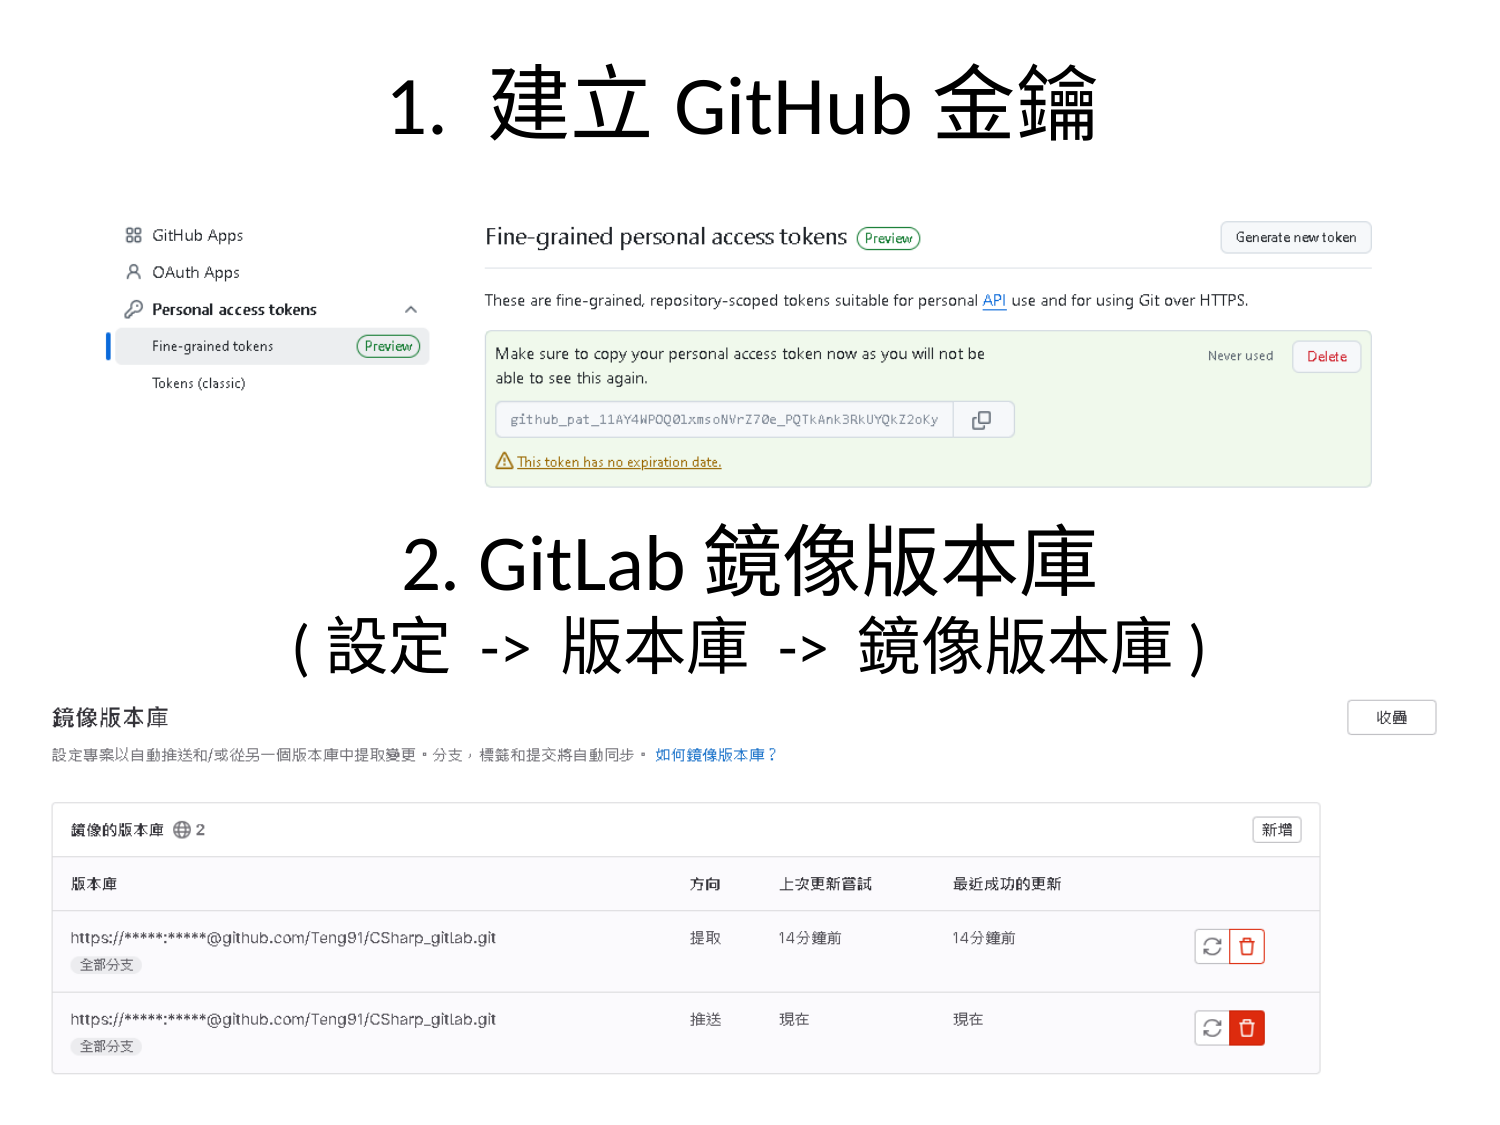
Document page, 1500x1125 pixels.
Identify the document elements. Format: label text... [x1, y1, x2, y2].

text_box 2. GitLab鏡像版本庫 (設定 -> 版本庫 -> 鏡像版本庫) [0, 503, 1500, 691]
text_box 1. 建立GitHub金鑰 [67, 7, 1418, 195]
picture [36, 690, 1450, 1082]
picture [98, 205, 1387, 504]
